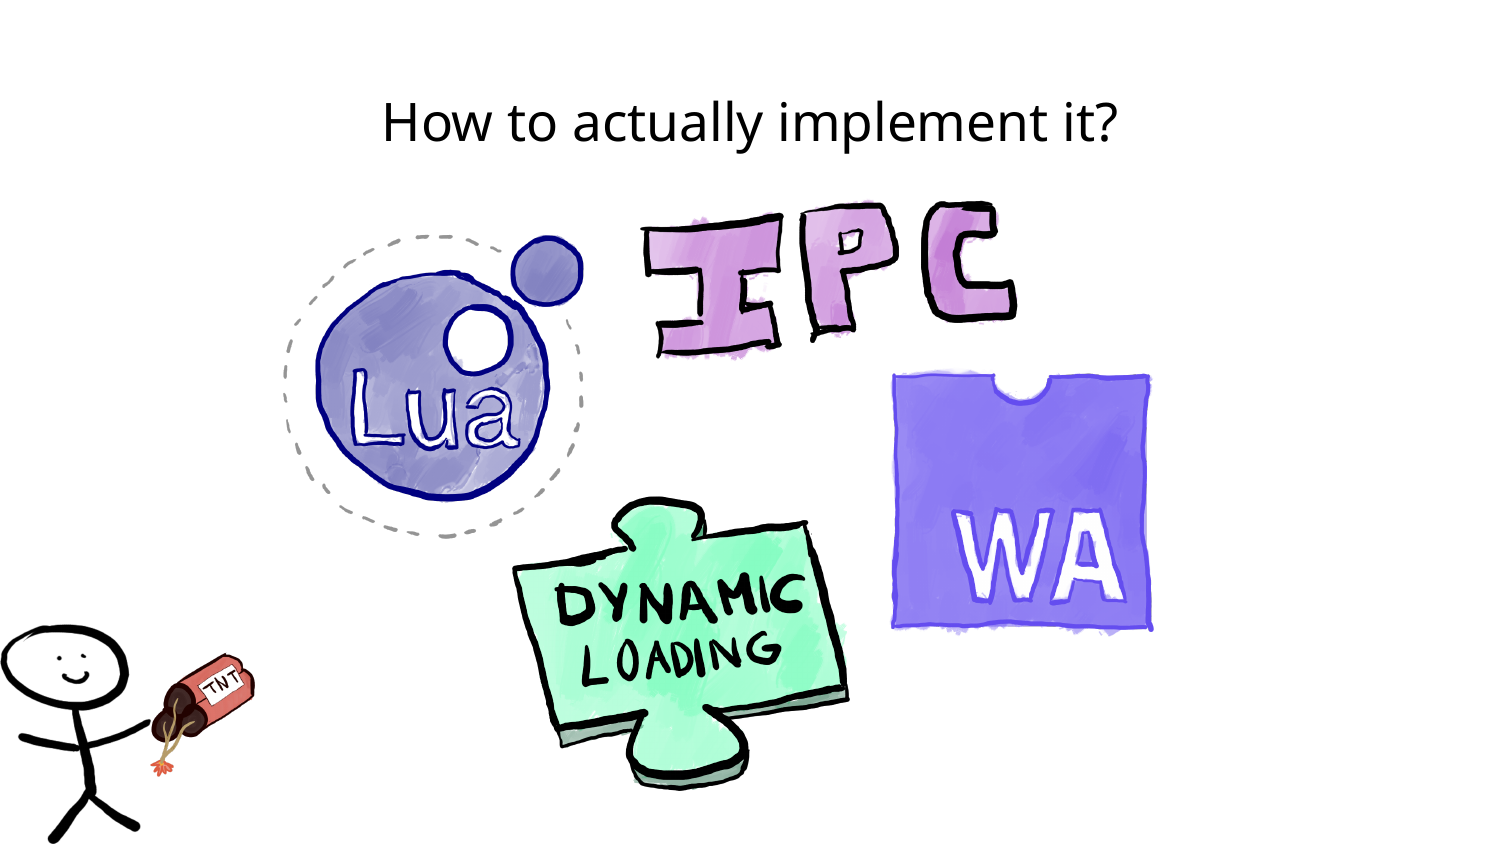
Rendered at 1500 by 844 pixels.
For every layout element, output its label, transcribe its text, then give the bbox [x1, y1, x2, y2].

picture [640, 198, 1018, 362]
picture [0, 624, 255, 844]
title How to actually implement it? [51, 72, 1449, 167]
picture [283, 234, 850, 792]
picture [889, 367, 1155, 637]
